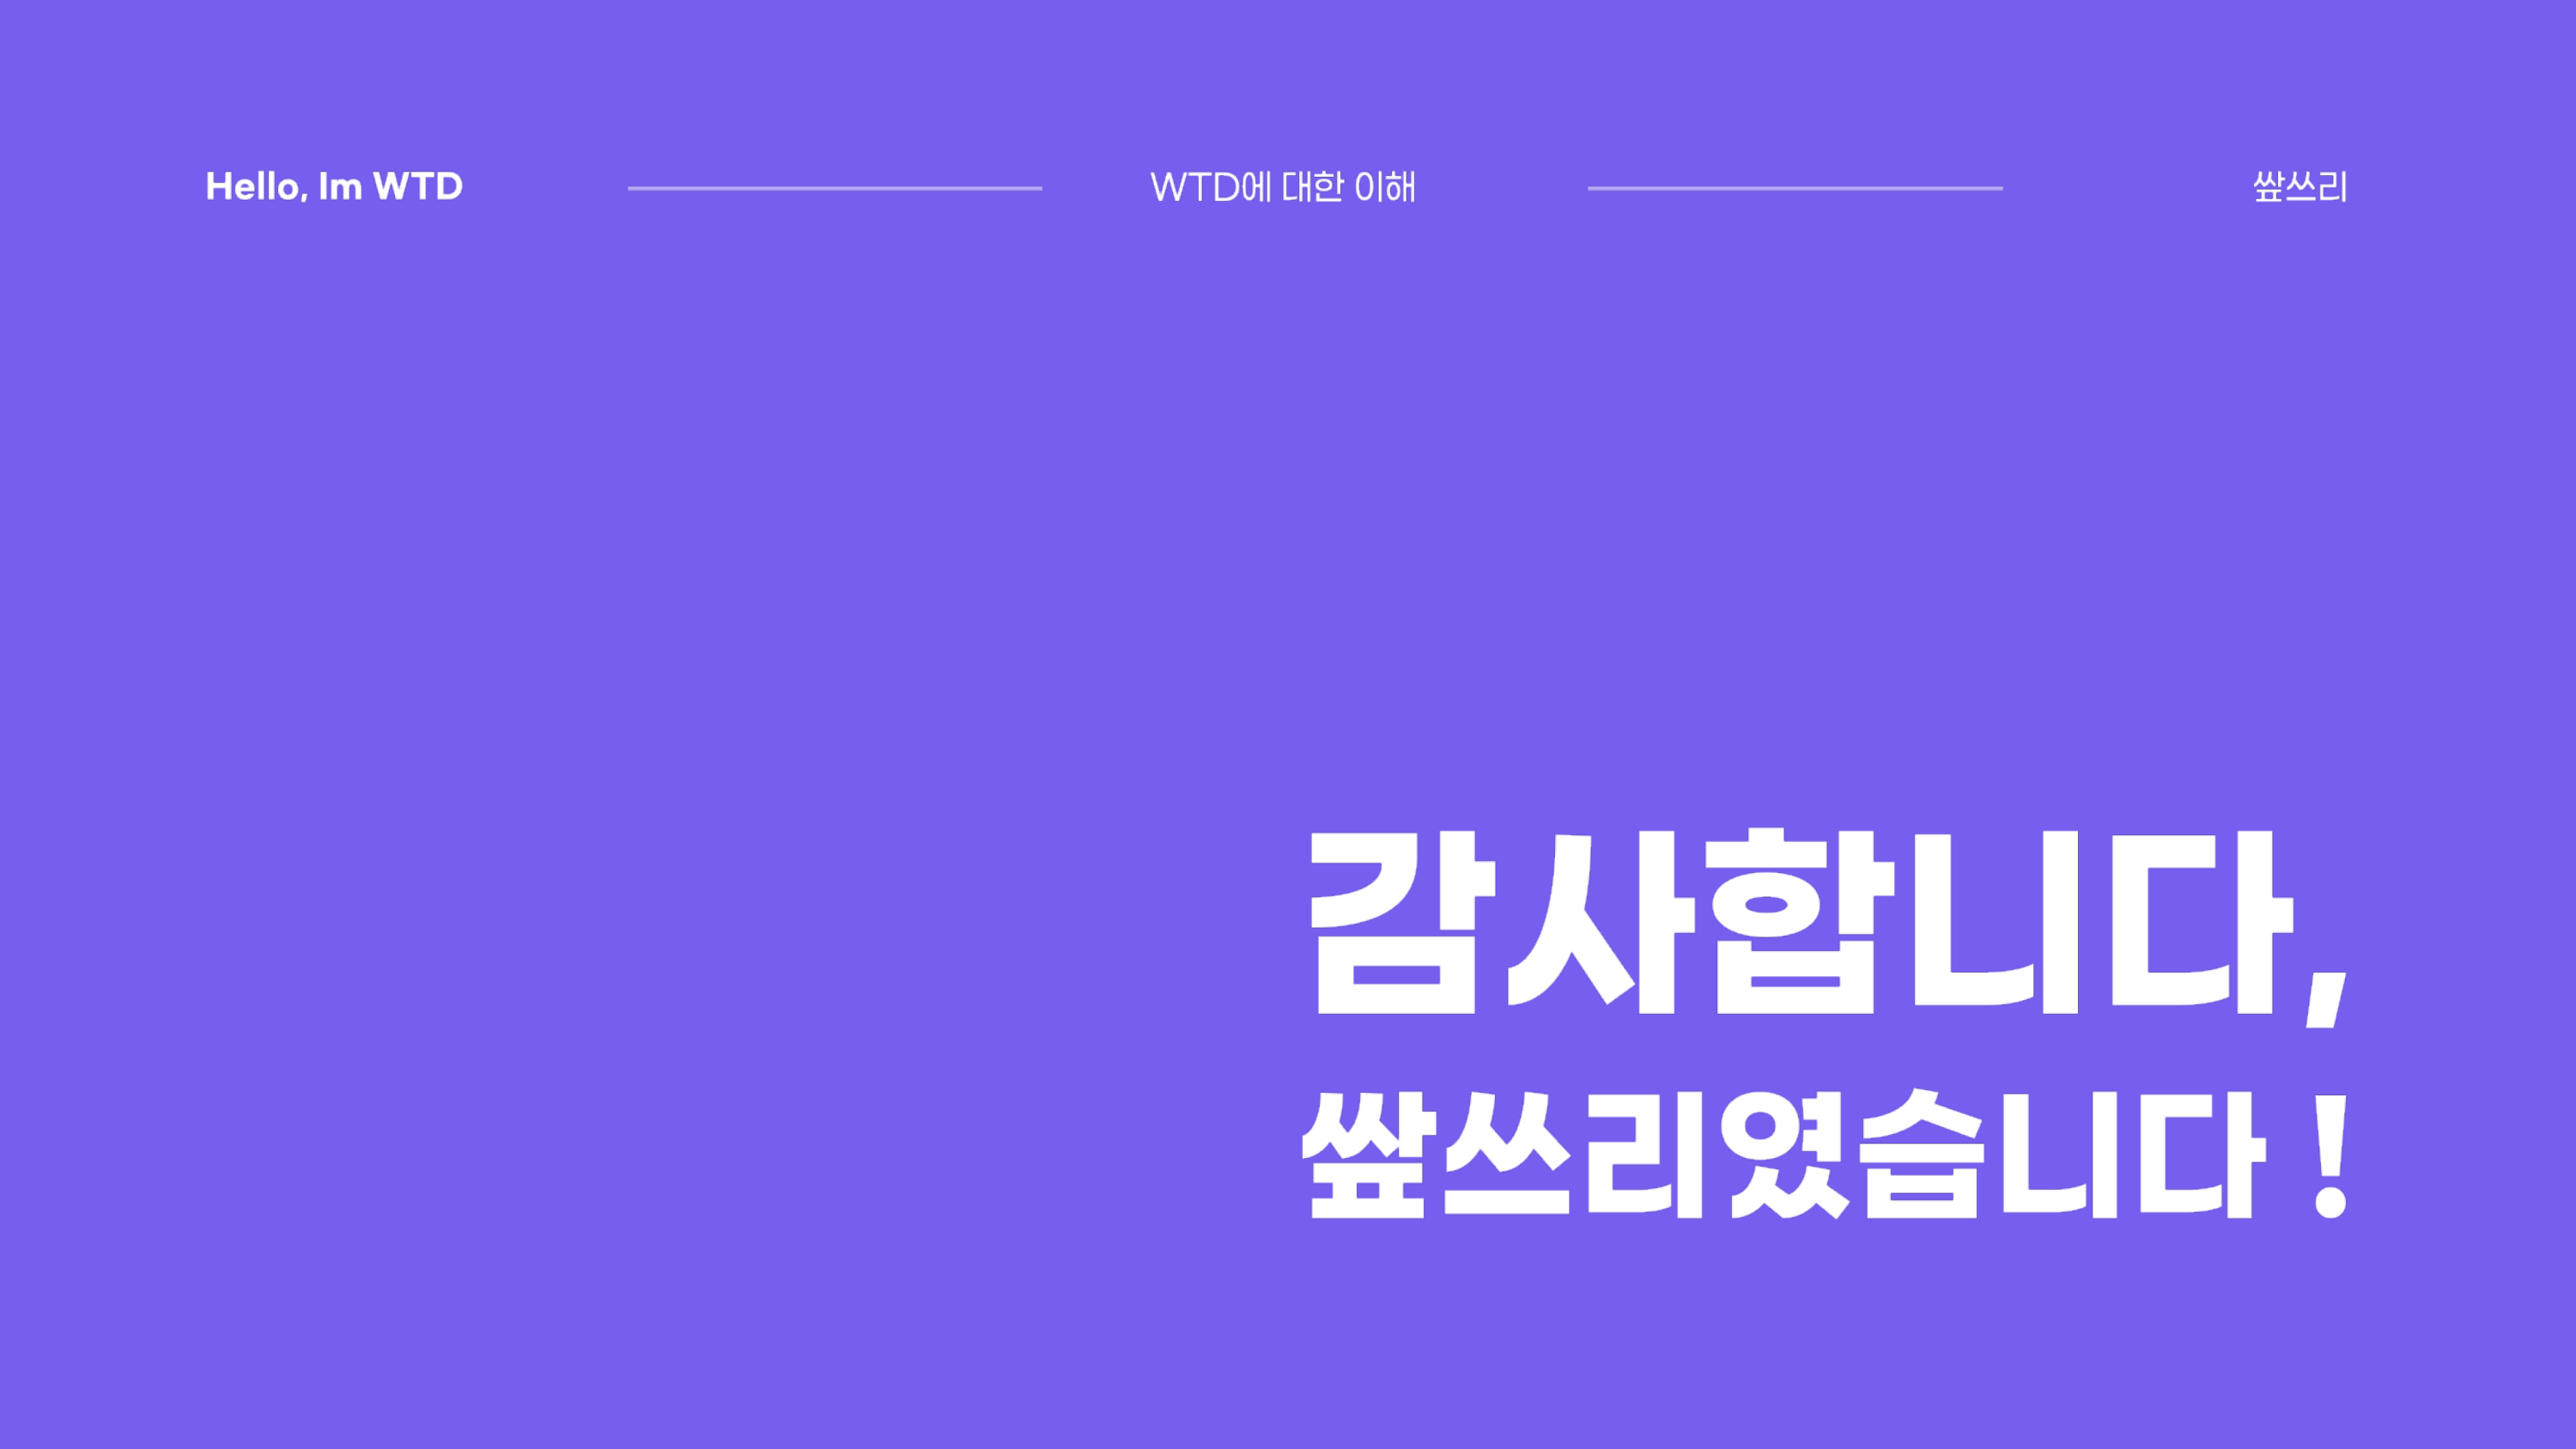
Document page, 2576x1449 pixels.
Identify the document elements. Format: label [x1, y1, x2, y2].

picture [1109, 761, 2452, 1309]
picture [2072, 159, 2366, 223]
picture [199, 160, 478, 221]
text_box [627, 180, 1043, 197]
text_box [1588, 180, 2003, 197]
picture [999, 159, 1442, 223]
